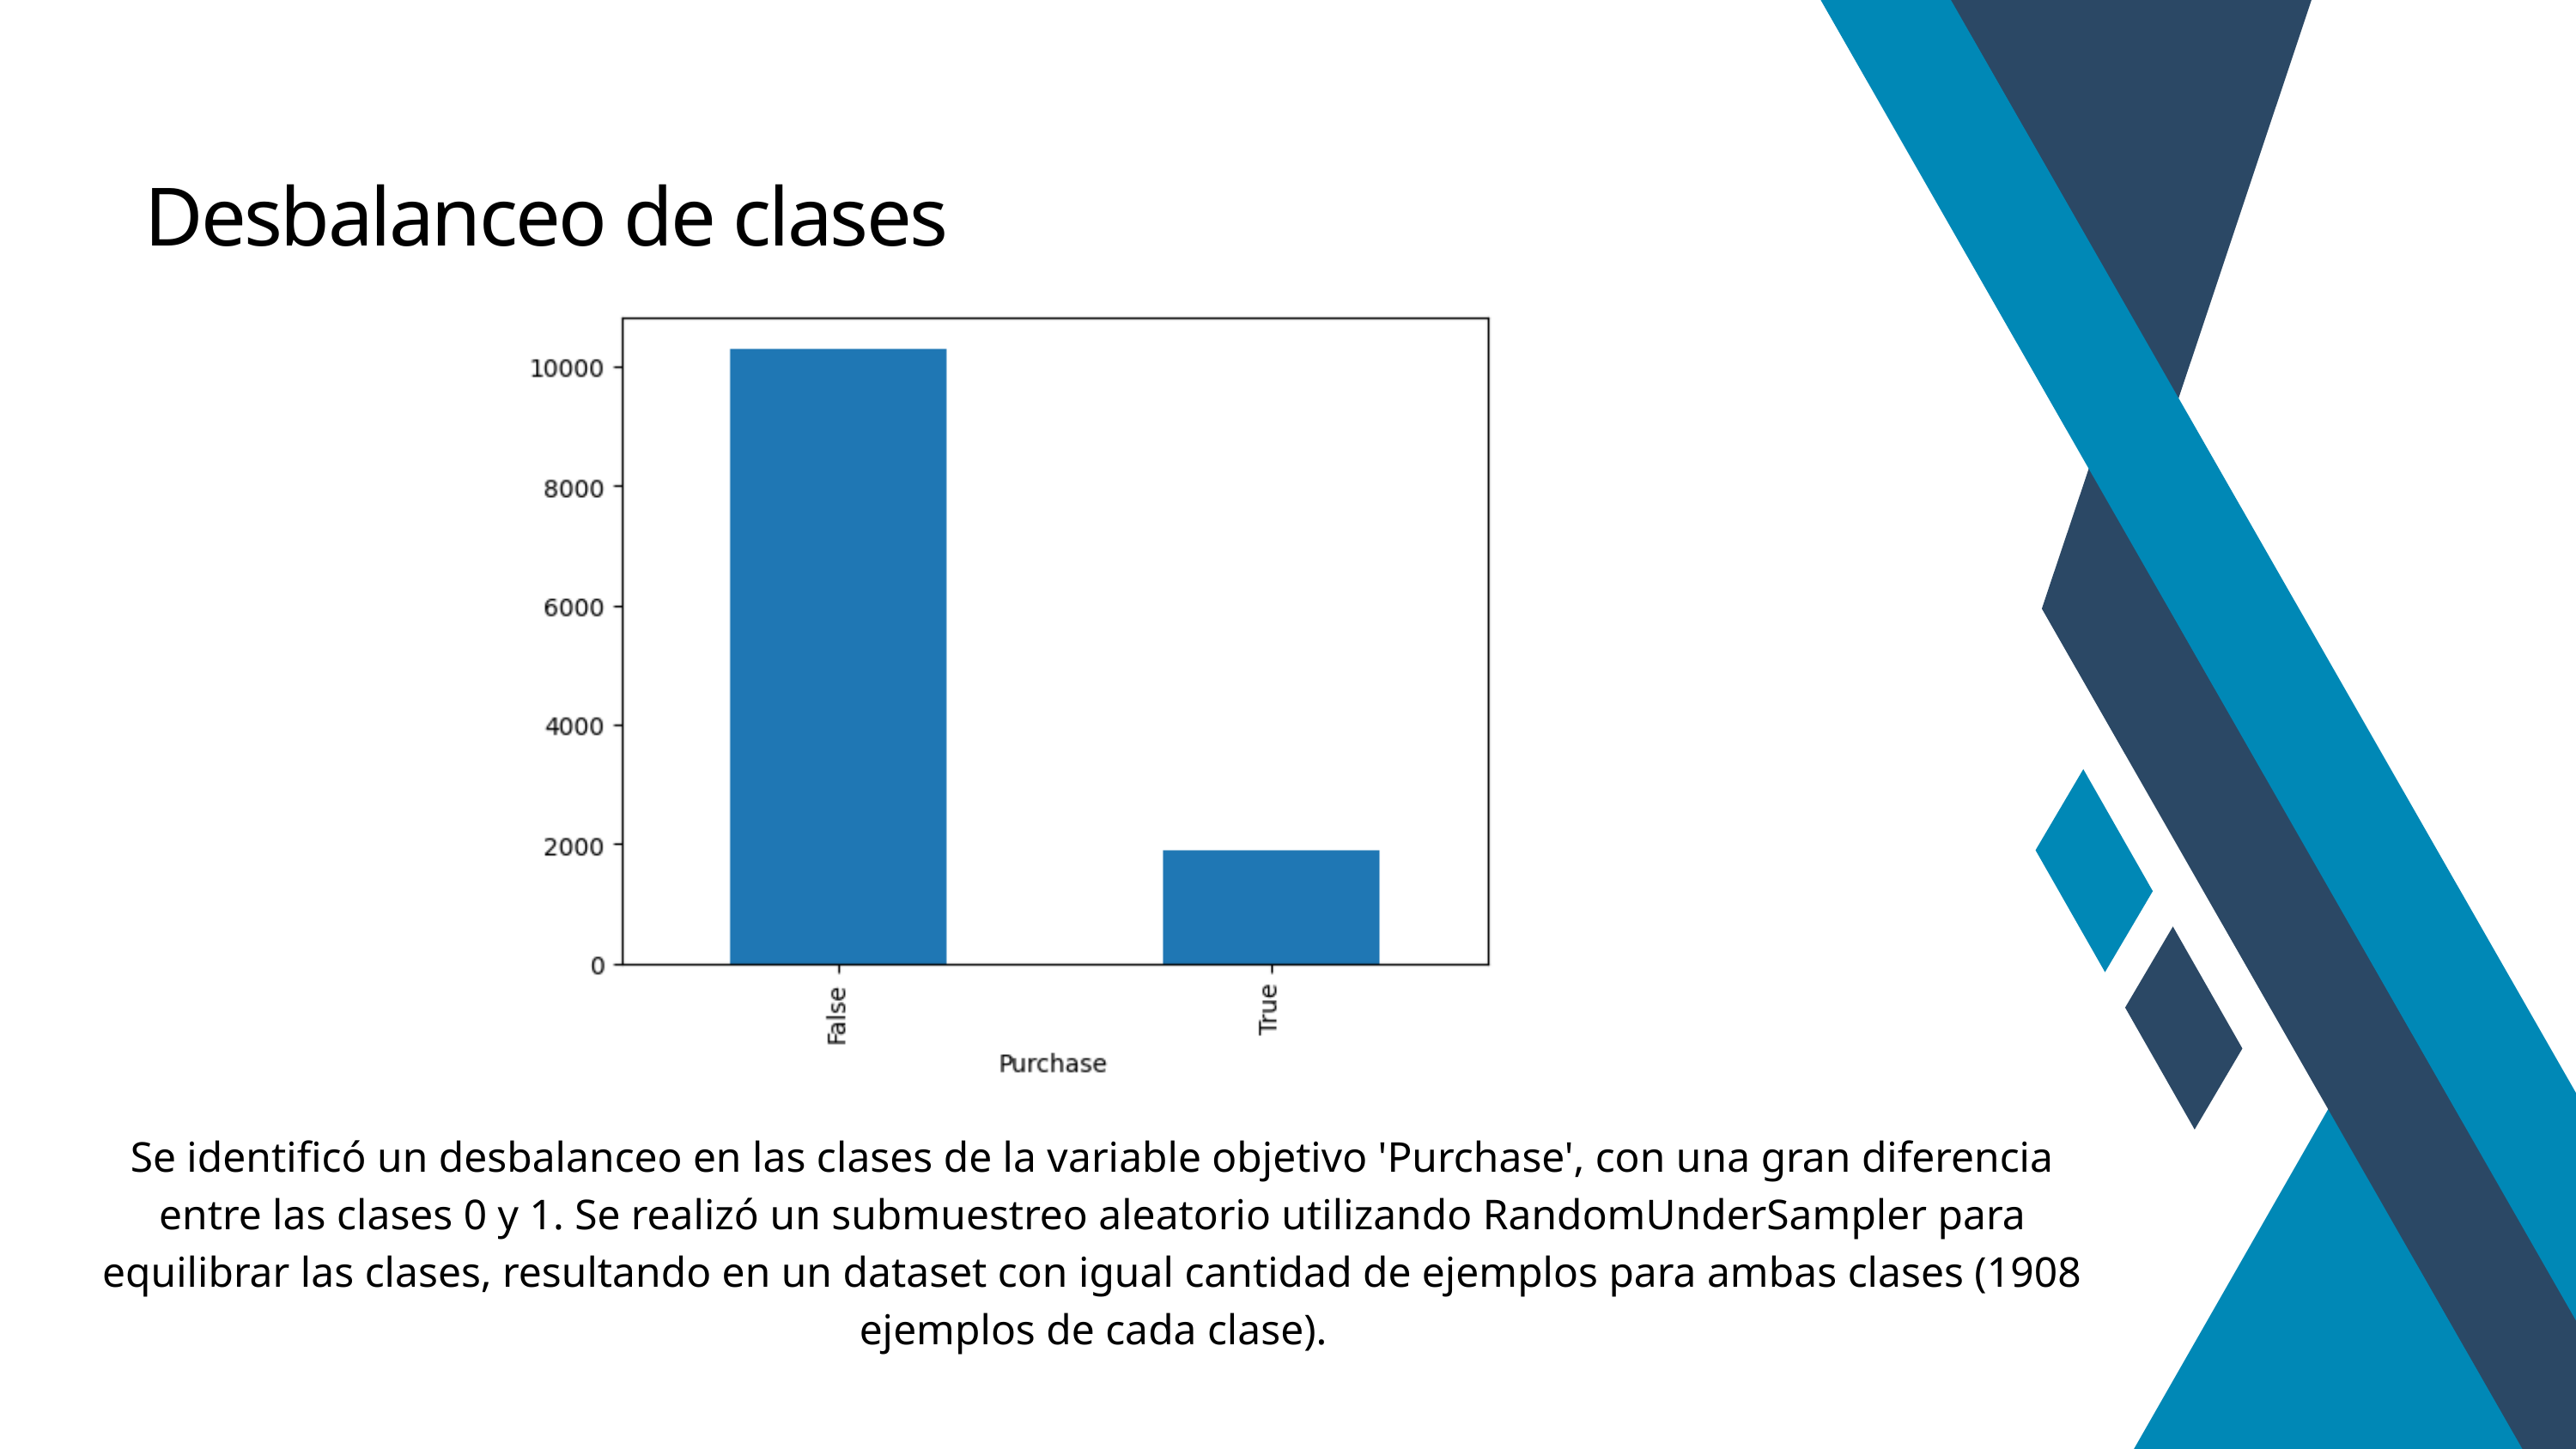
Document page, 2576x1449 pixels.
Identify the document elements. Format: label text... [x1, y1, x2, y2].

text_box Desbalanceo de clases [144, 171, 1565, 263]
text_box Se identificó un desbalanceo en las clases de la variable objetivo 'Purchase', con una gran diferencia entre las clases 0 y 1. Se realizó un submuestreo aleatorio utilizando RandomUnderSampler para equilibrar las clases, resultando en un dataset con igual cantidad de ejemplos para ambas clases (1908 ejemplos de cada clase). [85, 1122, 2102, 1354]
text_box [2112, 1098, 2556, 1112]
text_box [479, 300, 1640, 1097]
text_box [1515, 0, 2576, 176]
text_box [2000, 829, 2189, 912]
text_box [2112, 1235, 2556, 1449]
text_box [1277, 675, 2576, 789]
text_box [1648, 1112, 2576, 1226]
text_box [2089, 986, 2278, 1070]
